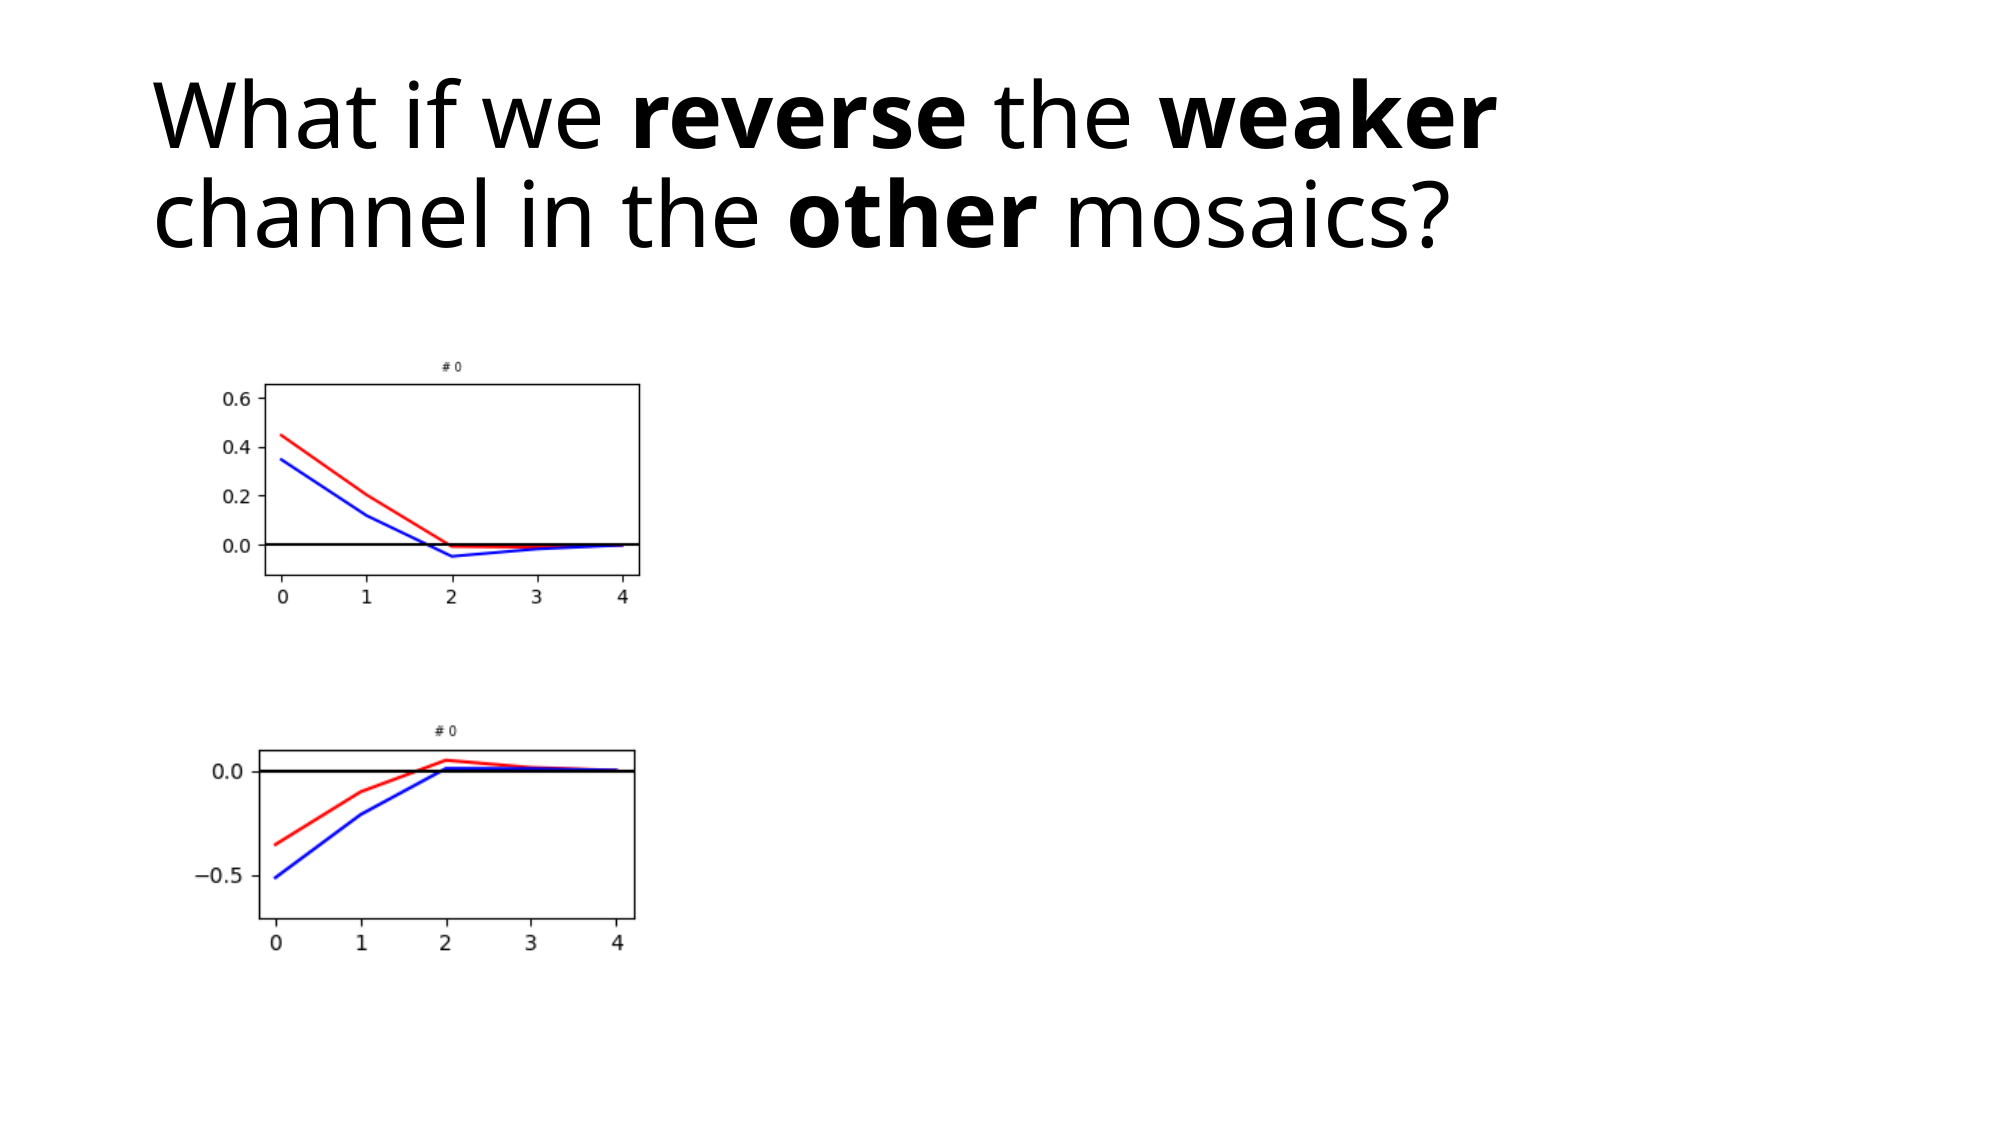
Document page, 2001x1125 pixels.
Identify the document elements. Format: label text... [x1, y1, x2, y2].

picture [163, 692, 651, 978]
title What if we reverse the weaker channel in the other mosaics? [137, 59, 1863, 278]
picture [194, 347, 665, 628]
